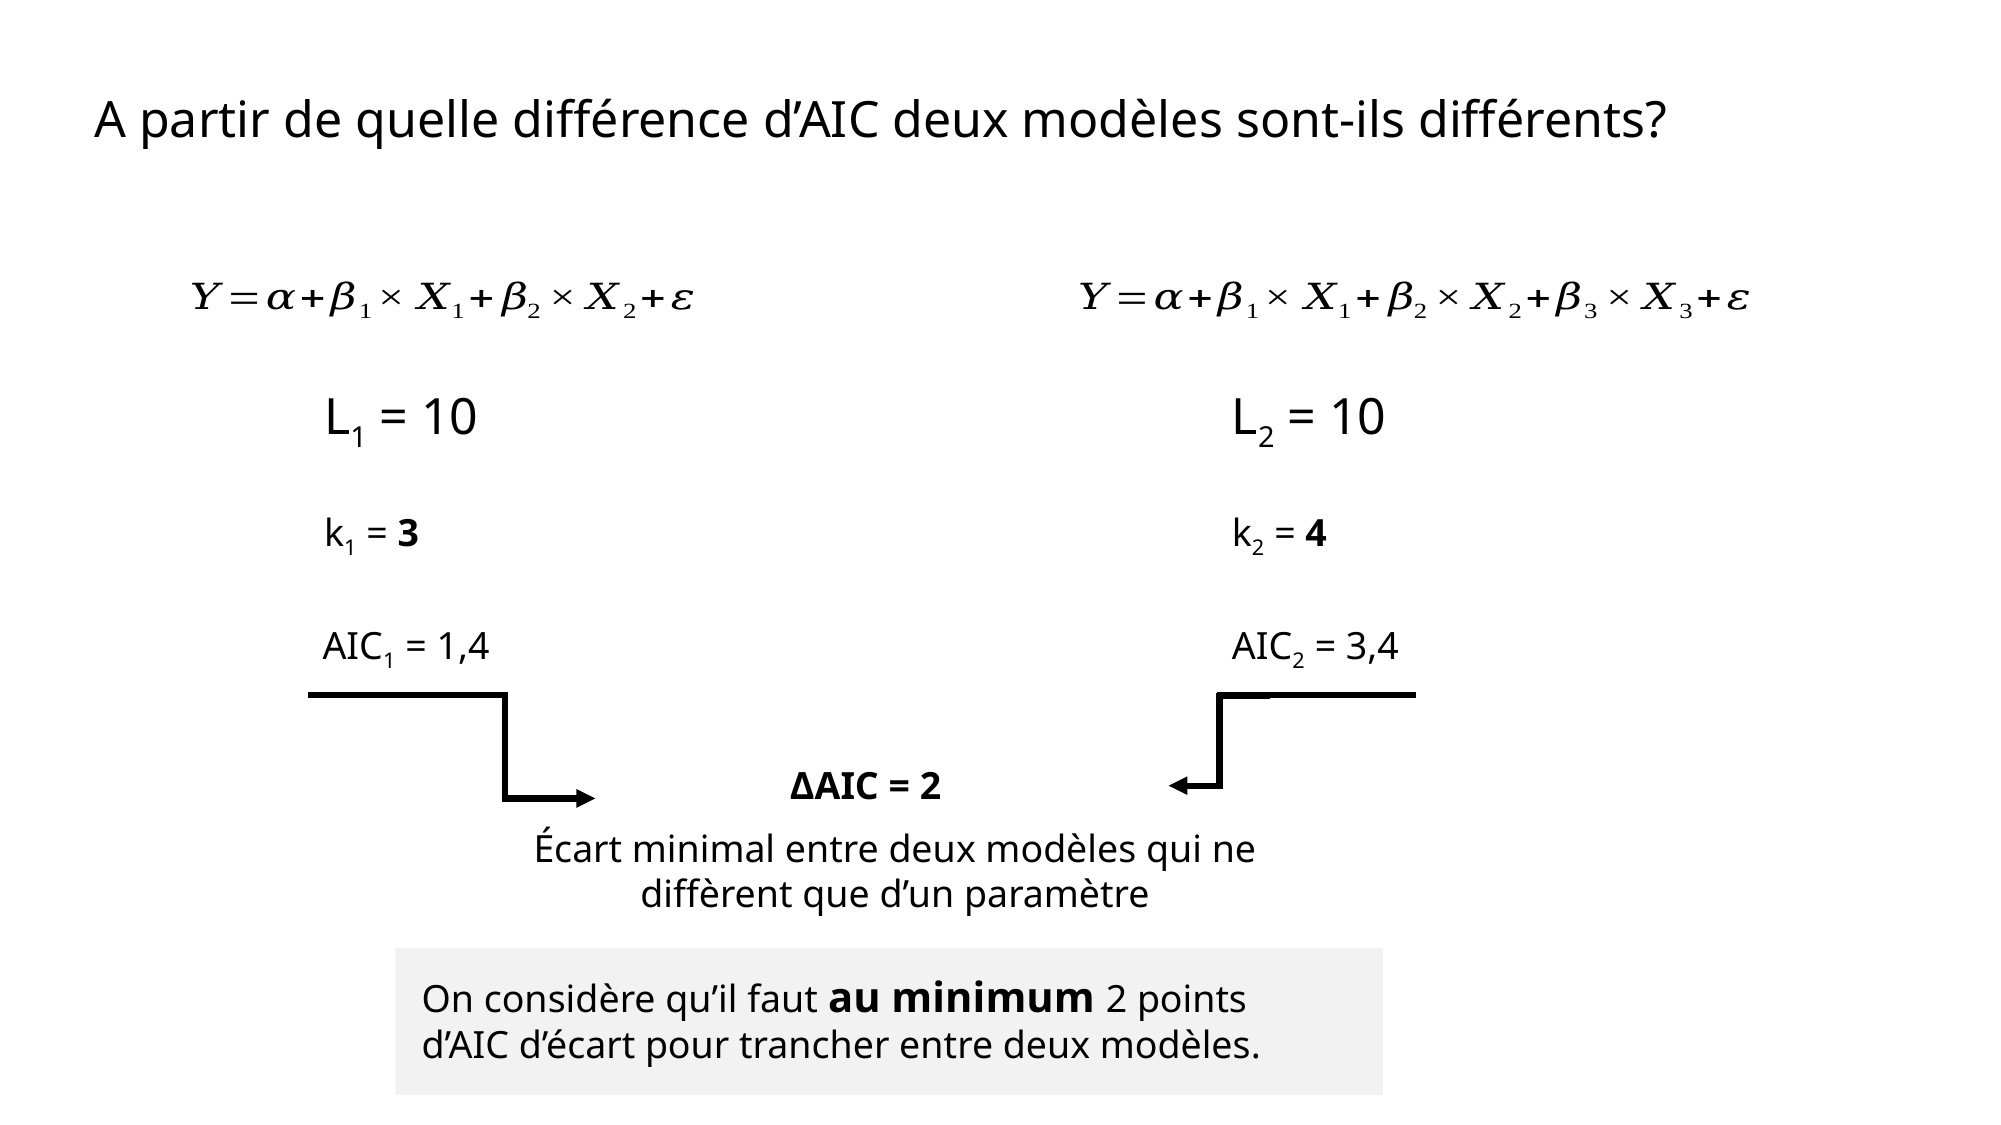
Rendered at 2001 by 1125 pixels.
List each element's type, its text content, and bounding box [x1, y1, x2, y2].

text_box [414, 695, 596, 799]
text_box [394, 947, 1384, 1096]
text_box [1168, 695, 1271, 786]
text_box A partir de quelle différence d’AIC deux modèles sont-ils différents? [79, 79, 1793, 155]
text_box L1 = 10 [309, 377, 529, 461]
text_box k2 = 4 [1217, 501, 1458, 568]
text_box L2 = 10 [1217, 377, 1447, 461]
text_box Écart minimal entre deux modèles qui ne diffèrent que d’un paramètre [471, 817, 1319, 923]
text_box AIC1 = 1,4 [307, 614, 549, 681]
text_box AIC2 = 3,4 [1217, 614, 1458, 681]
text_box k1 = 3 [309, 501, 550, 568]
text_box ΔAIC = 2 [774, 754, 1016, 815]
text_box On considère qu’il faut au minimum 2 points d’AIC d’écart pour trancher entre deux modèles. [406, 963, 1360, 1074]
